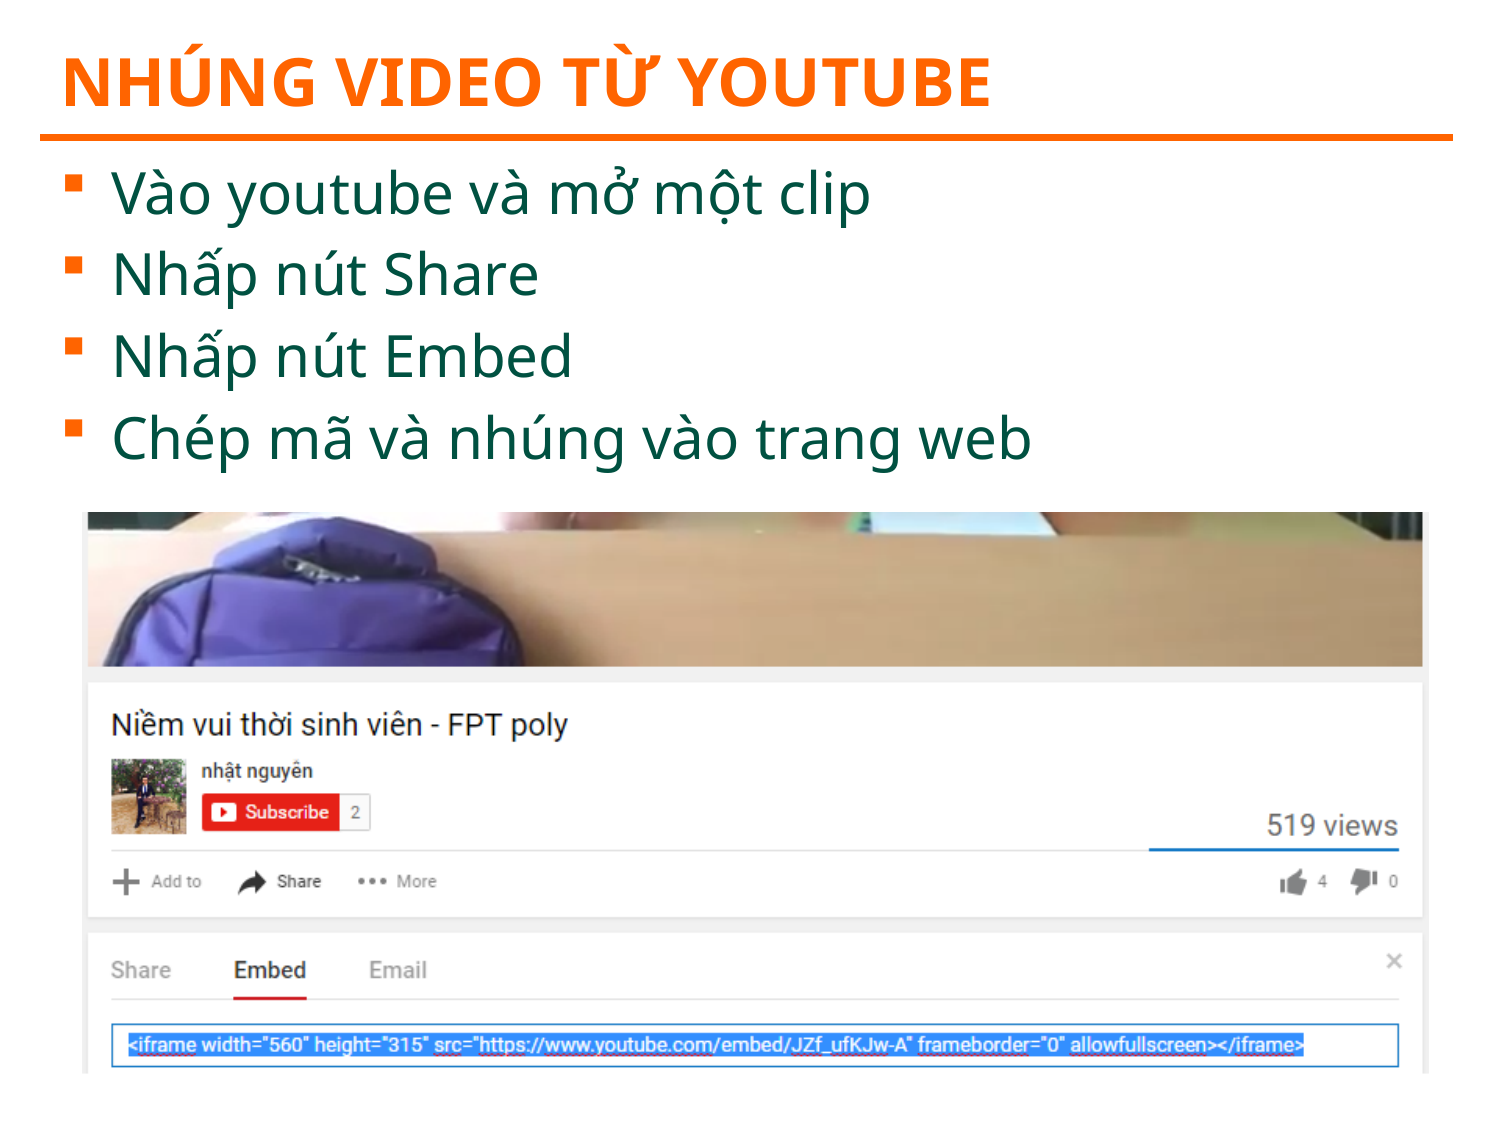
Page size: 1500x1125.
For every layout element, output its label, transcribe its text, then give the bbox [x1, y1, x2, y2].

picture [81, 512, 1430, 1077]
title Nhúng video từ Youtube [40, 29, 1454, 130]
list Vào youtube và mở một clip Nhấp nút Share Nhấp nút Embed Chép mã và nhúng vào trang web [40, 145, 1454, 980]
